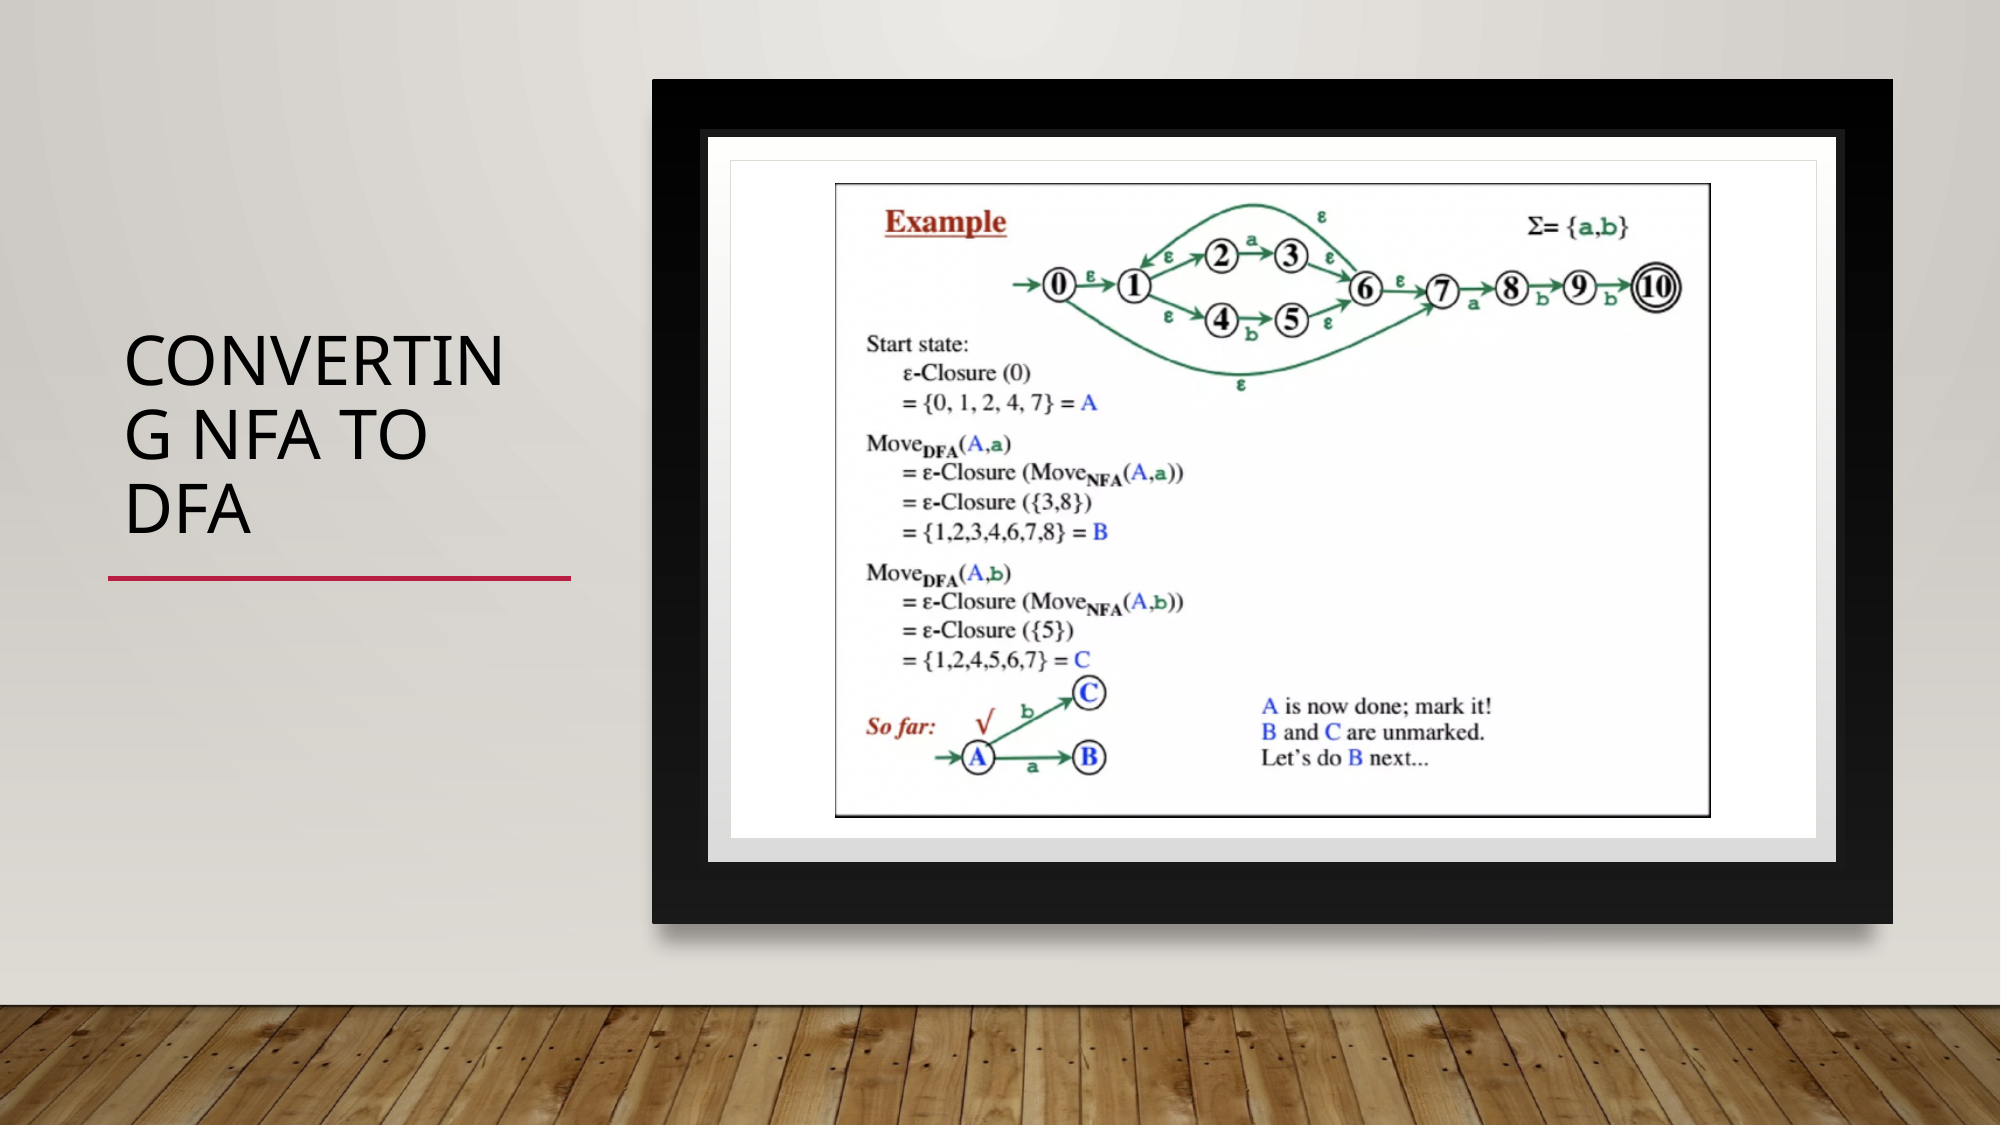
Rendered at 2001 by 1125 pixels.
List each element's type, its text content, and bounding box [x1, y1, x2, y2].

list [835, 182, 1711, 818]
picture [0, 1006, 2000, 1125]
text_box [652, 78, 1894, 924]
text_box [0, 0, 2000, 330]
title Converting nfa to dfa [108, 241, 572, 549]
text_box [0, 330, 2000, 1004]
